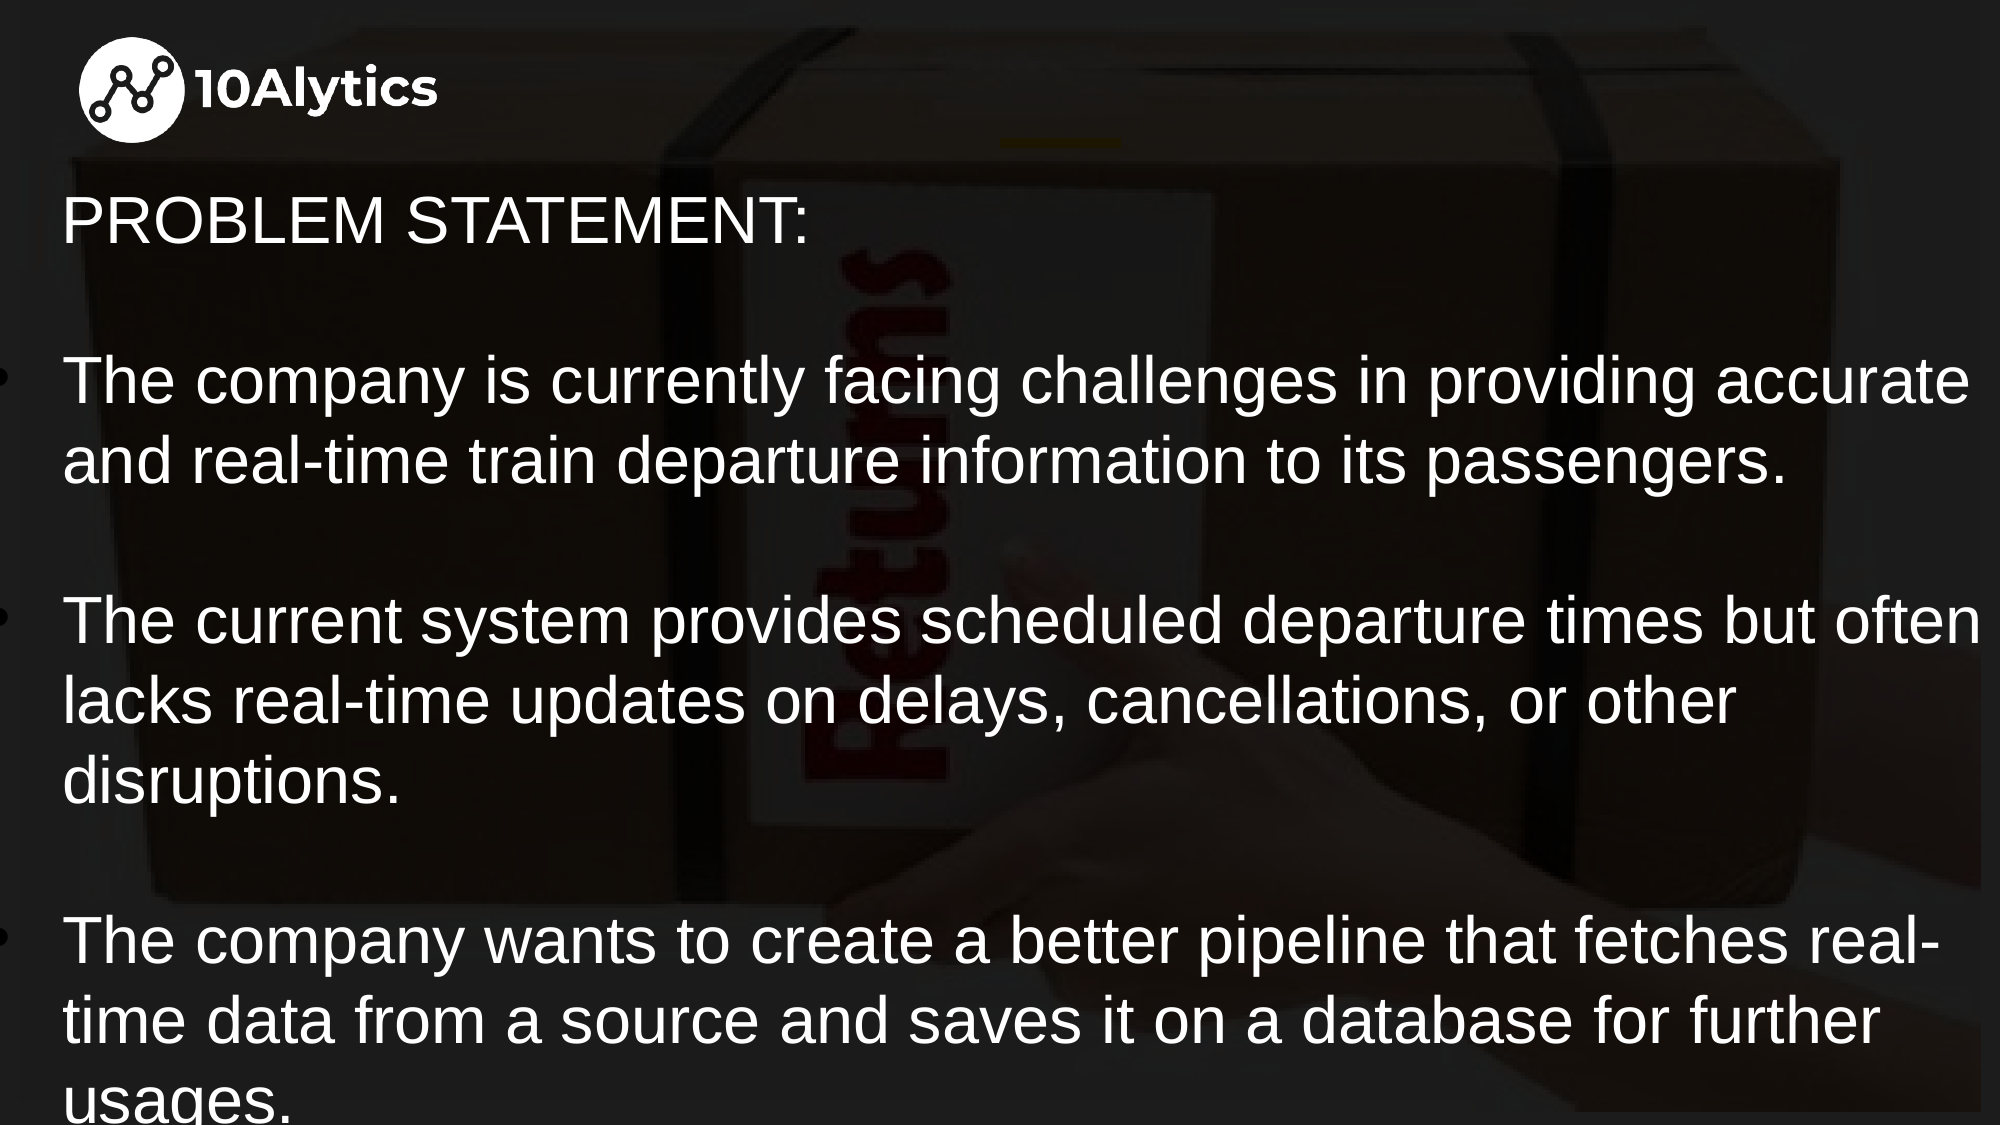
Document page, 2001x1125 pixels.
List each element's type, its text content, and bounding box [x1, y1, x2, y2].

picture [19, 0, 1981, 1112]
text_box PROBLEM STATEMENT: The company is currently facing challenges in providing accurate and real-time train departure information to its passengers. The current system provides scheduled departure times but often lacks real-time updates on delays, cancellations, or other disruptions. The company wants to create a better pipeline that fetches real-time data from a source and saves it on a database for further usages. [0, 0, 2000, 1125]
